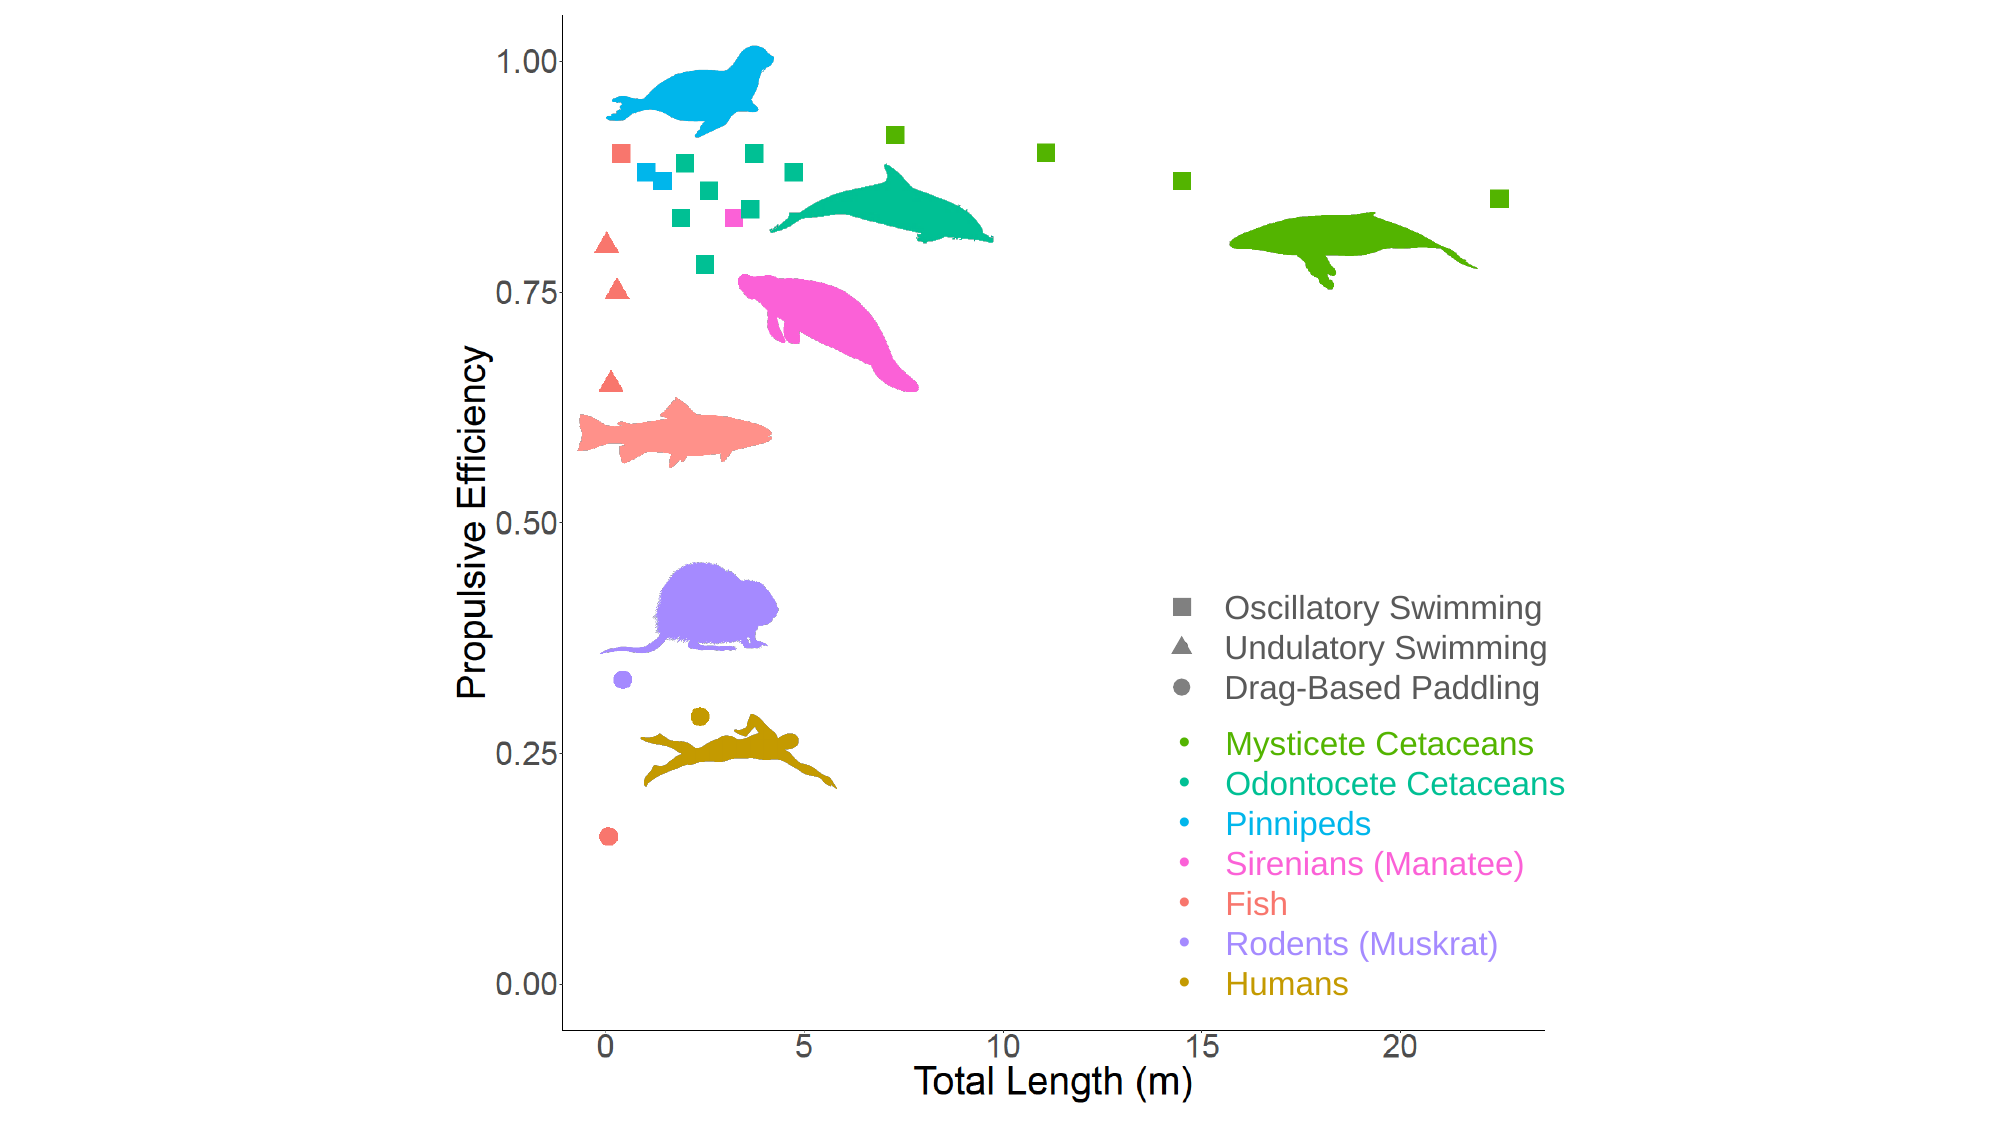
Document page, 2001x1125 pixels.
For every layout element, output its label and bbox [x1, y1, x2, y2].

text_box [452, 11, 1584, 1107]
